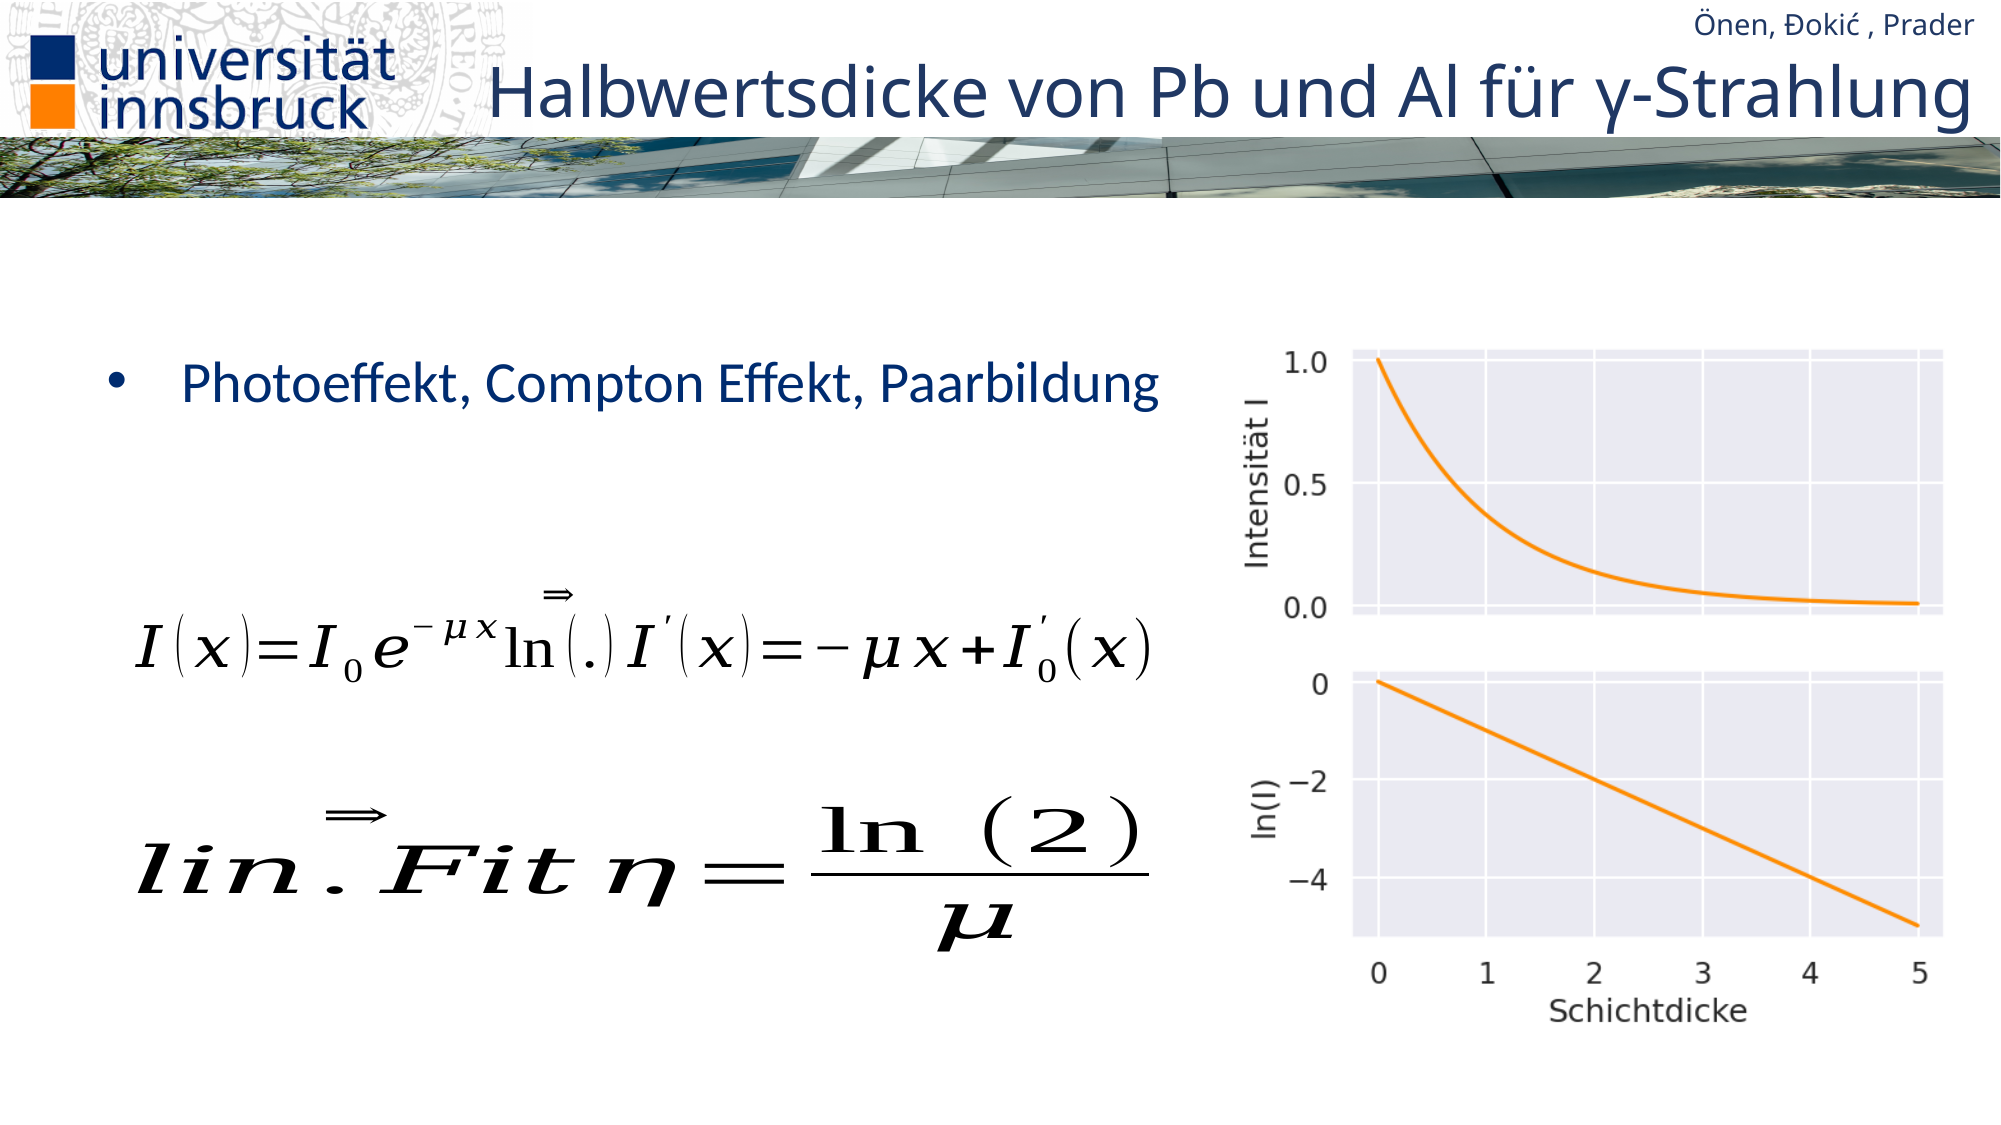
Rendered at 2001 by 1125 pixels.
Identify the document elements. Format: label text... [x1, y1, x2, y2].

title Halbwertsdicke von Pb und Al für γ-Strahlung [464, 40, 1990, 150]
text_box Photoeffekt, Compton Effekt, Paarbildung [91, 336, 1196, 422]
picture [0, 24, 2001, 198]
picture [1232, 336, 1957, 1040]
